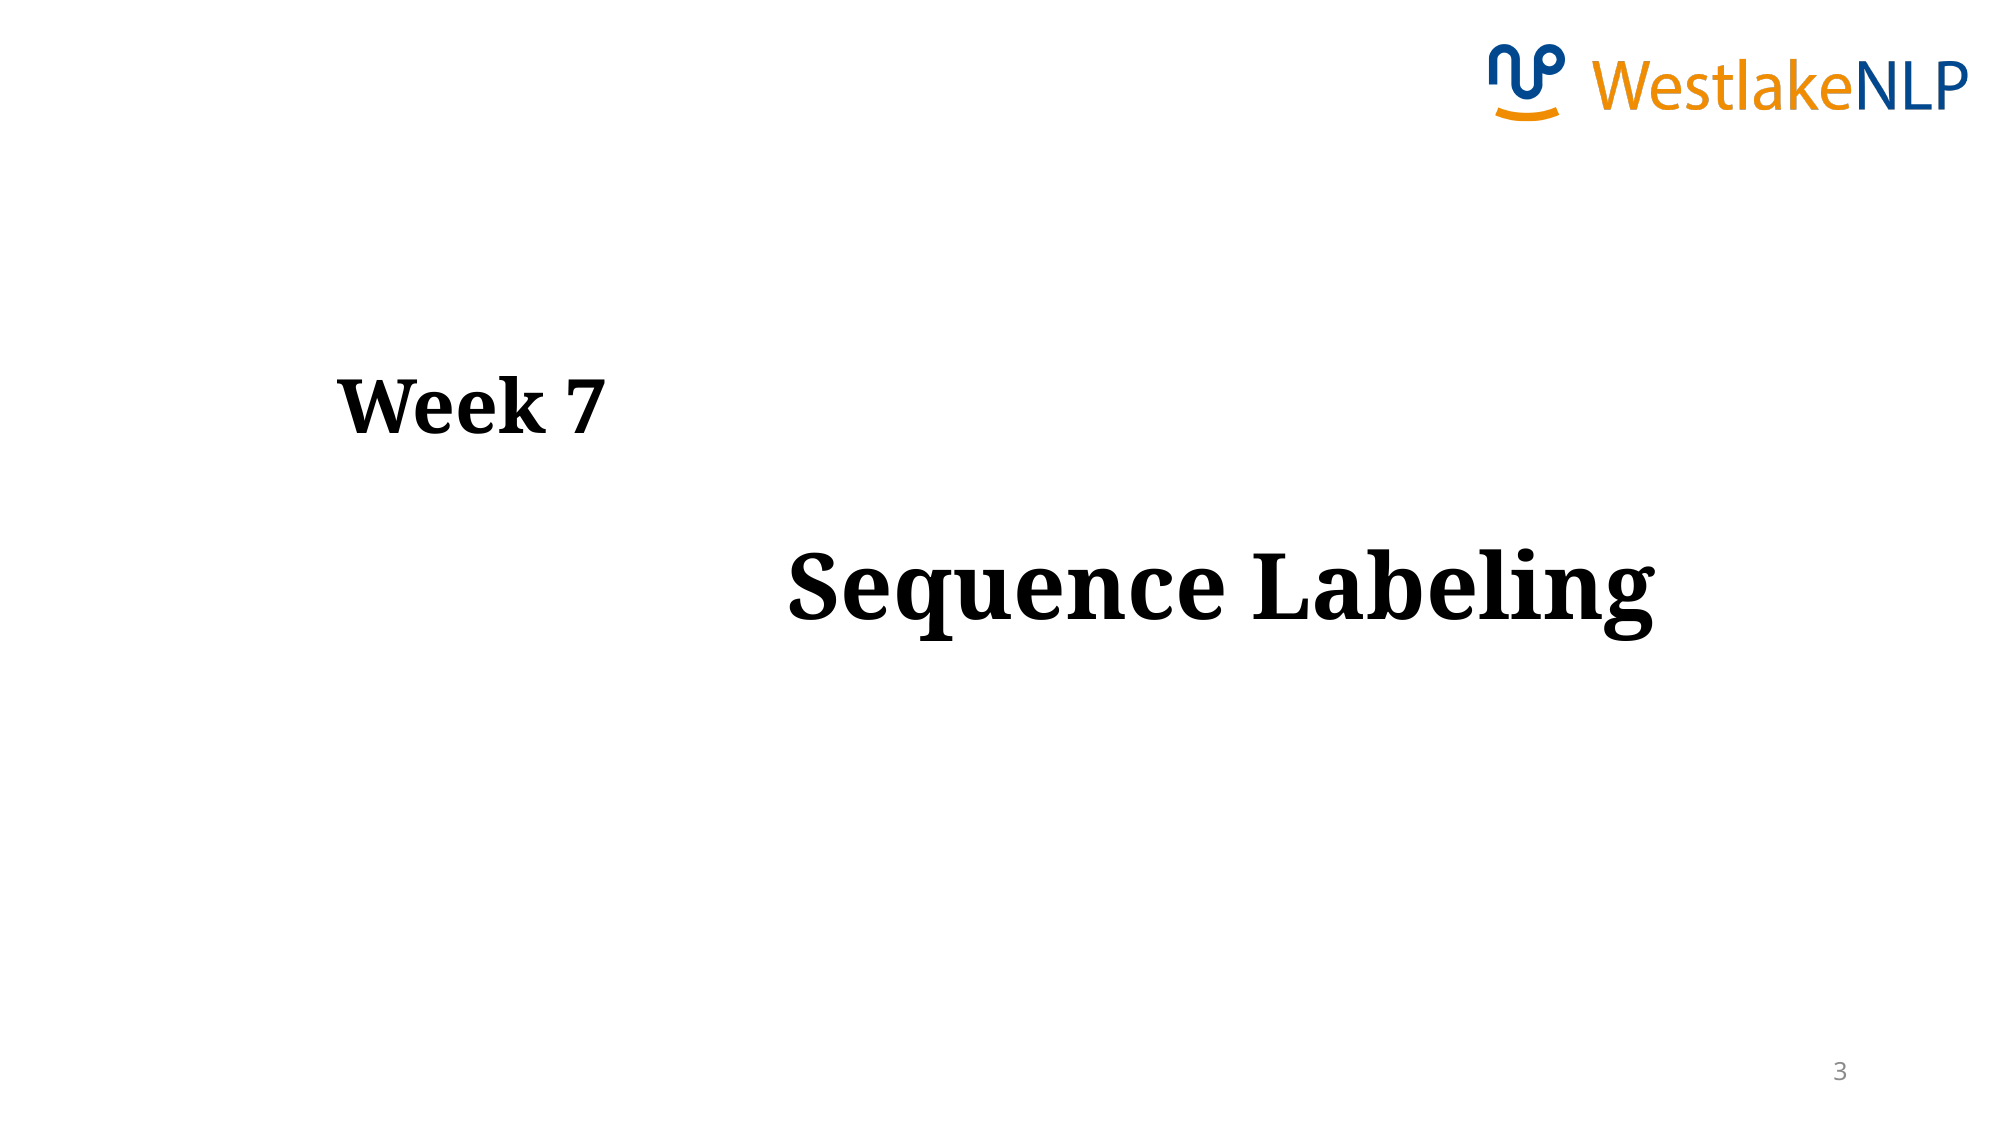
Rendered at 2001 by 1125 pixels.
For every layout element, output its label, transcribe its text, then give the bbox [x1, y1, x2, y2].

slide_number 3 [1412, 1042, 1863, 1103]
picture [1459, 0, 2000, 170]
text_box Week 7 Sequence Labeling [322, 350, 1678, 646]
